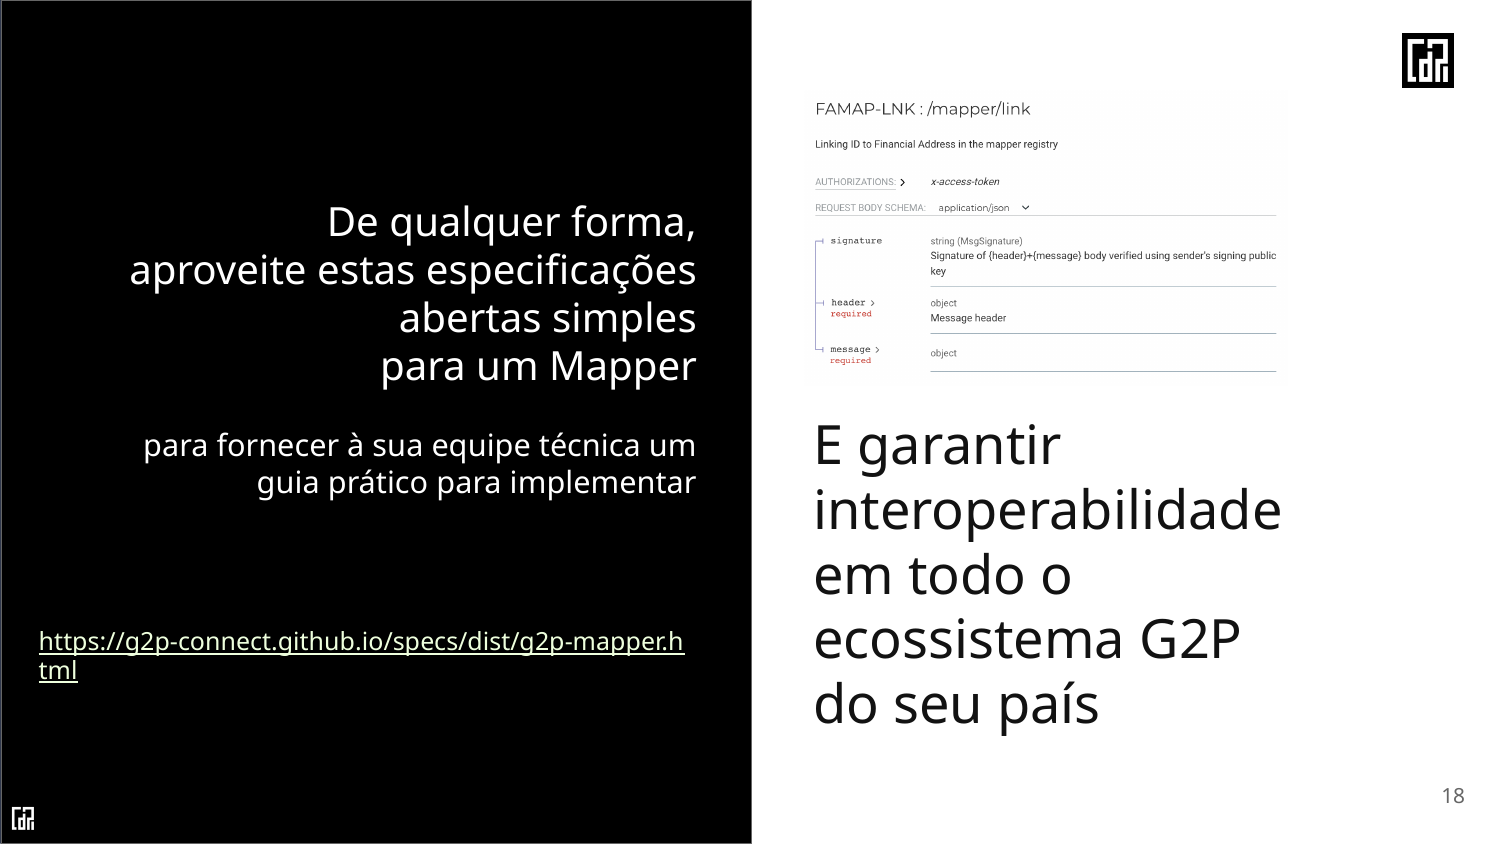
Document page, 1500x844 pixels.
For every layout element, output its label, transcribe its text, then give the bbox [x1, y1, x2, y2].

slide_number ‹#› [1389, 764, 1480, 830]
text_box E garantir interoperabilidade em todo o ecossistema G2P do seu país [798, 395, 1309, 750]
text_box [1, 0, 752, 844]
title De qualquer forma, aproveite estas especificações abertas simples para um Mapper para fornecer à sua equipe técnica um guia prático para implementar [80, 180, 712, 518]
picture [1402, 33, 1455, 89]
text_box https://g2p-connect.github.io/specs/dist/g2p-mapper.html [23, 607, 706, 675]
picture [803, 89, 1289, 386]
picture [6, 800, 40, 837]
